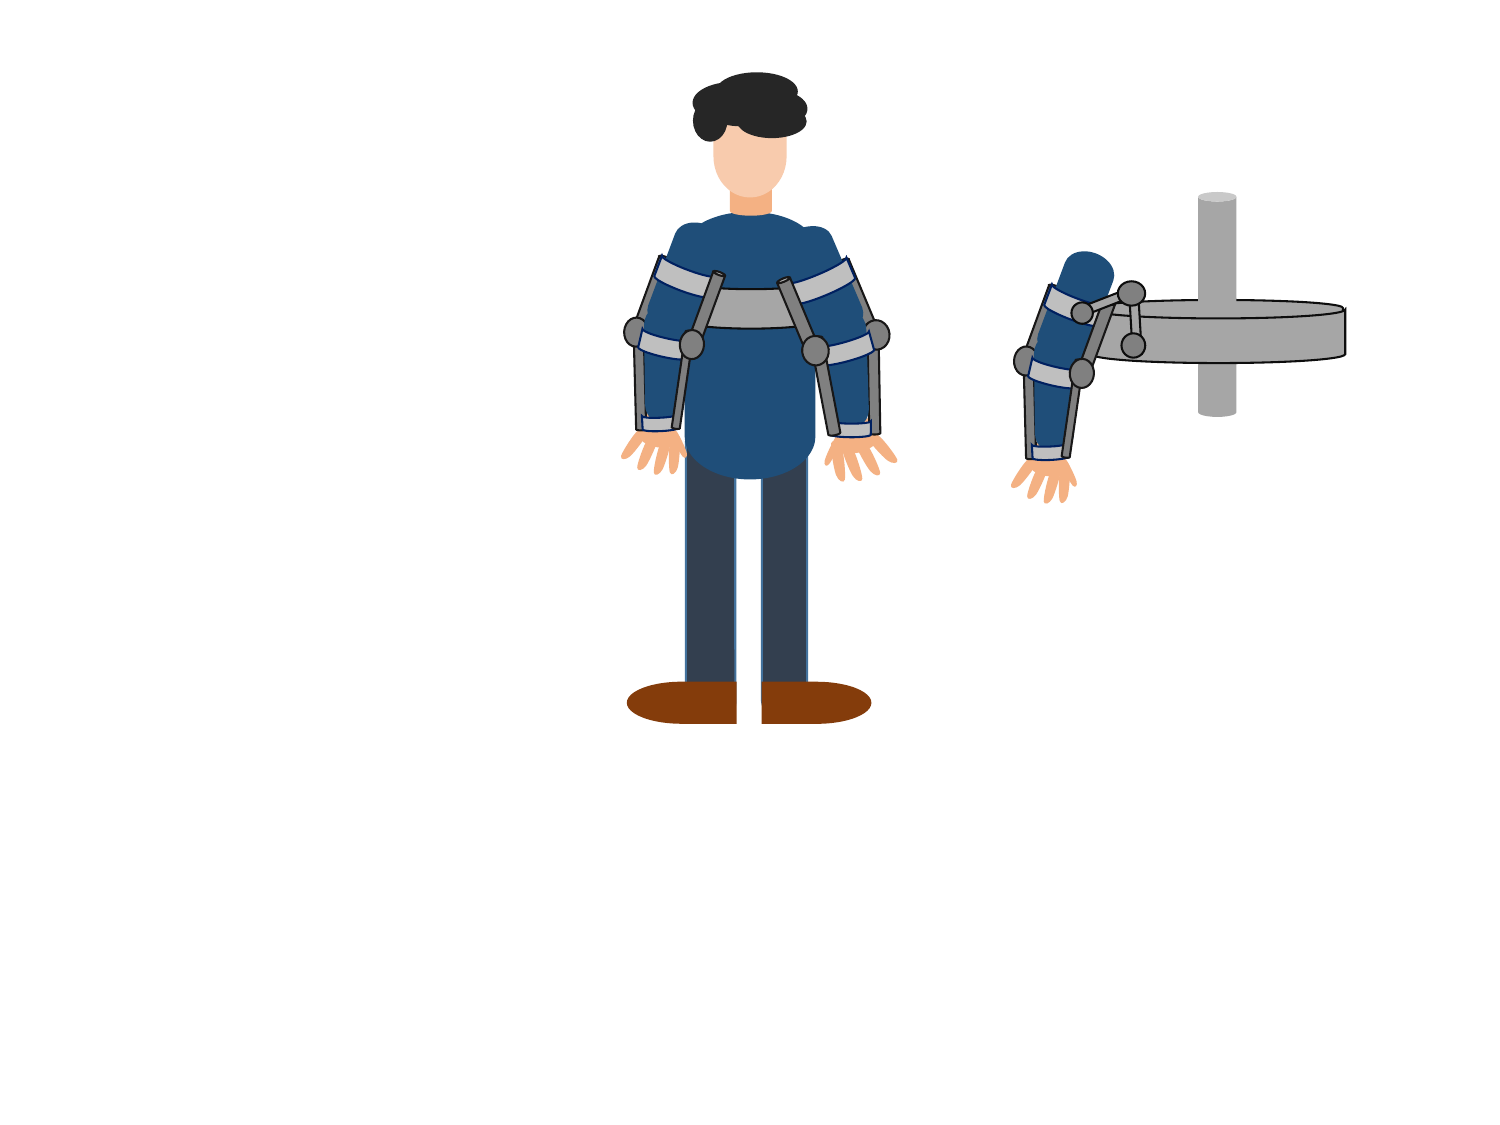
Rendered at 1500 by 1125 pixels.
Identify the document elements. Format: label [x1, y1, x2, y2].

text_box [1155, 299, 1197, 317]
text_box [684, 211, 816, 480]
text_box [760, 680, 873, 725]
text_box [692, 72, 808, 142]
text_box [1196, 190, 1238, 317]
text_box [1238, 299, 1344, 317]
text_box [1155, 306, 1347, 365]
text_box [760, 480, 809, 680]
text_box [1071, 281, 1155, 365]
text_box [793, 222, 891, 478]
text_box [625, 680, 738, 725]
text_box [712, 142, 788, 199]
text_box [1197, 364, 1238, 418]
text_box [728, 191, 773, 211]
text_box [1013, 248, 1103, 500]
text_box [684, 480, 737, 680]
text_box [623, 219, 713, 471]
